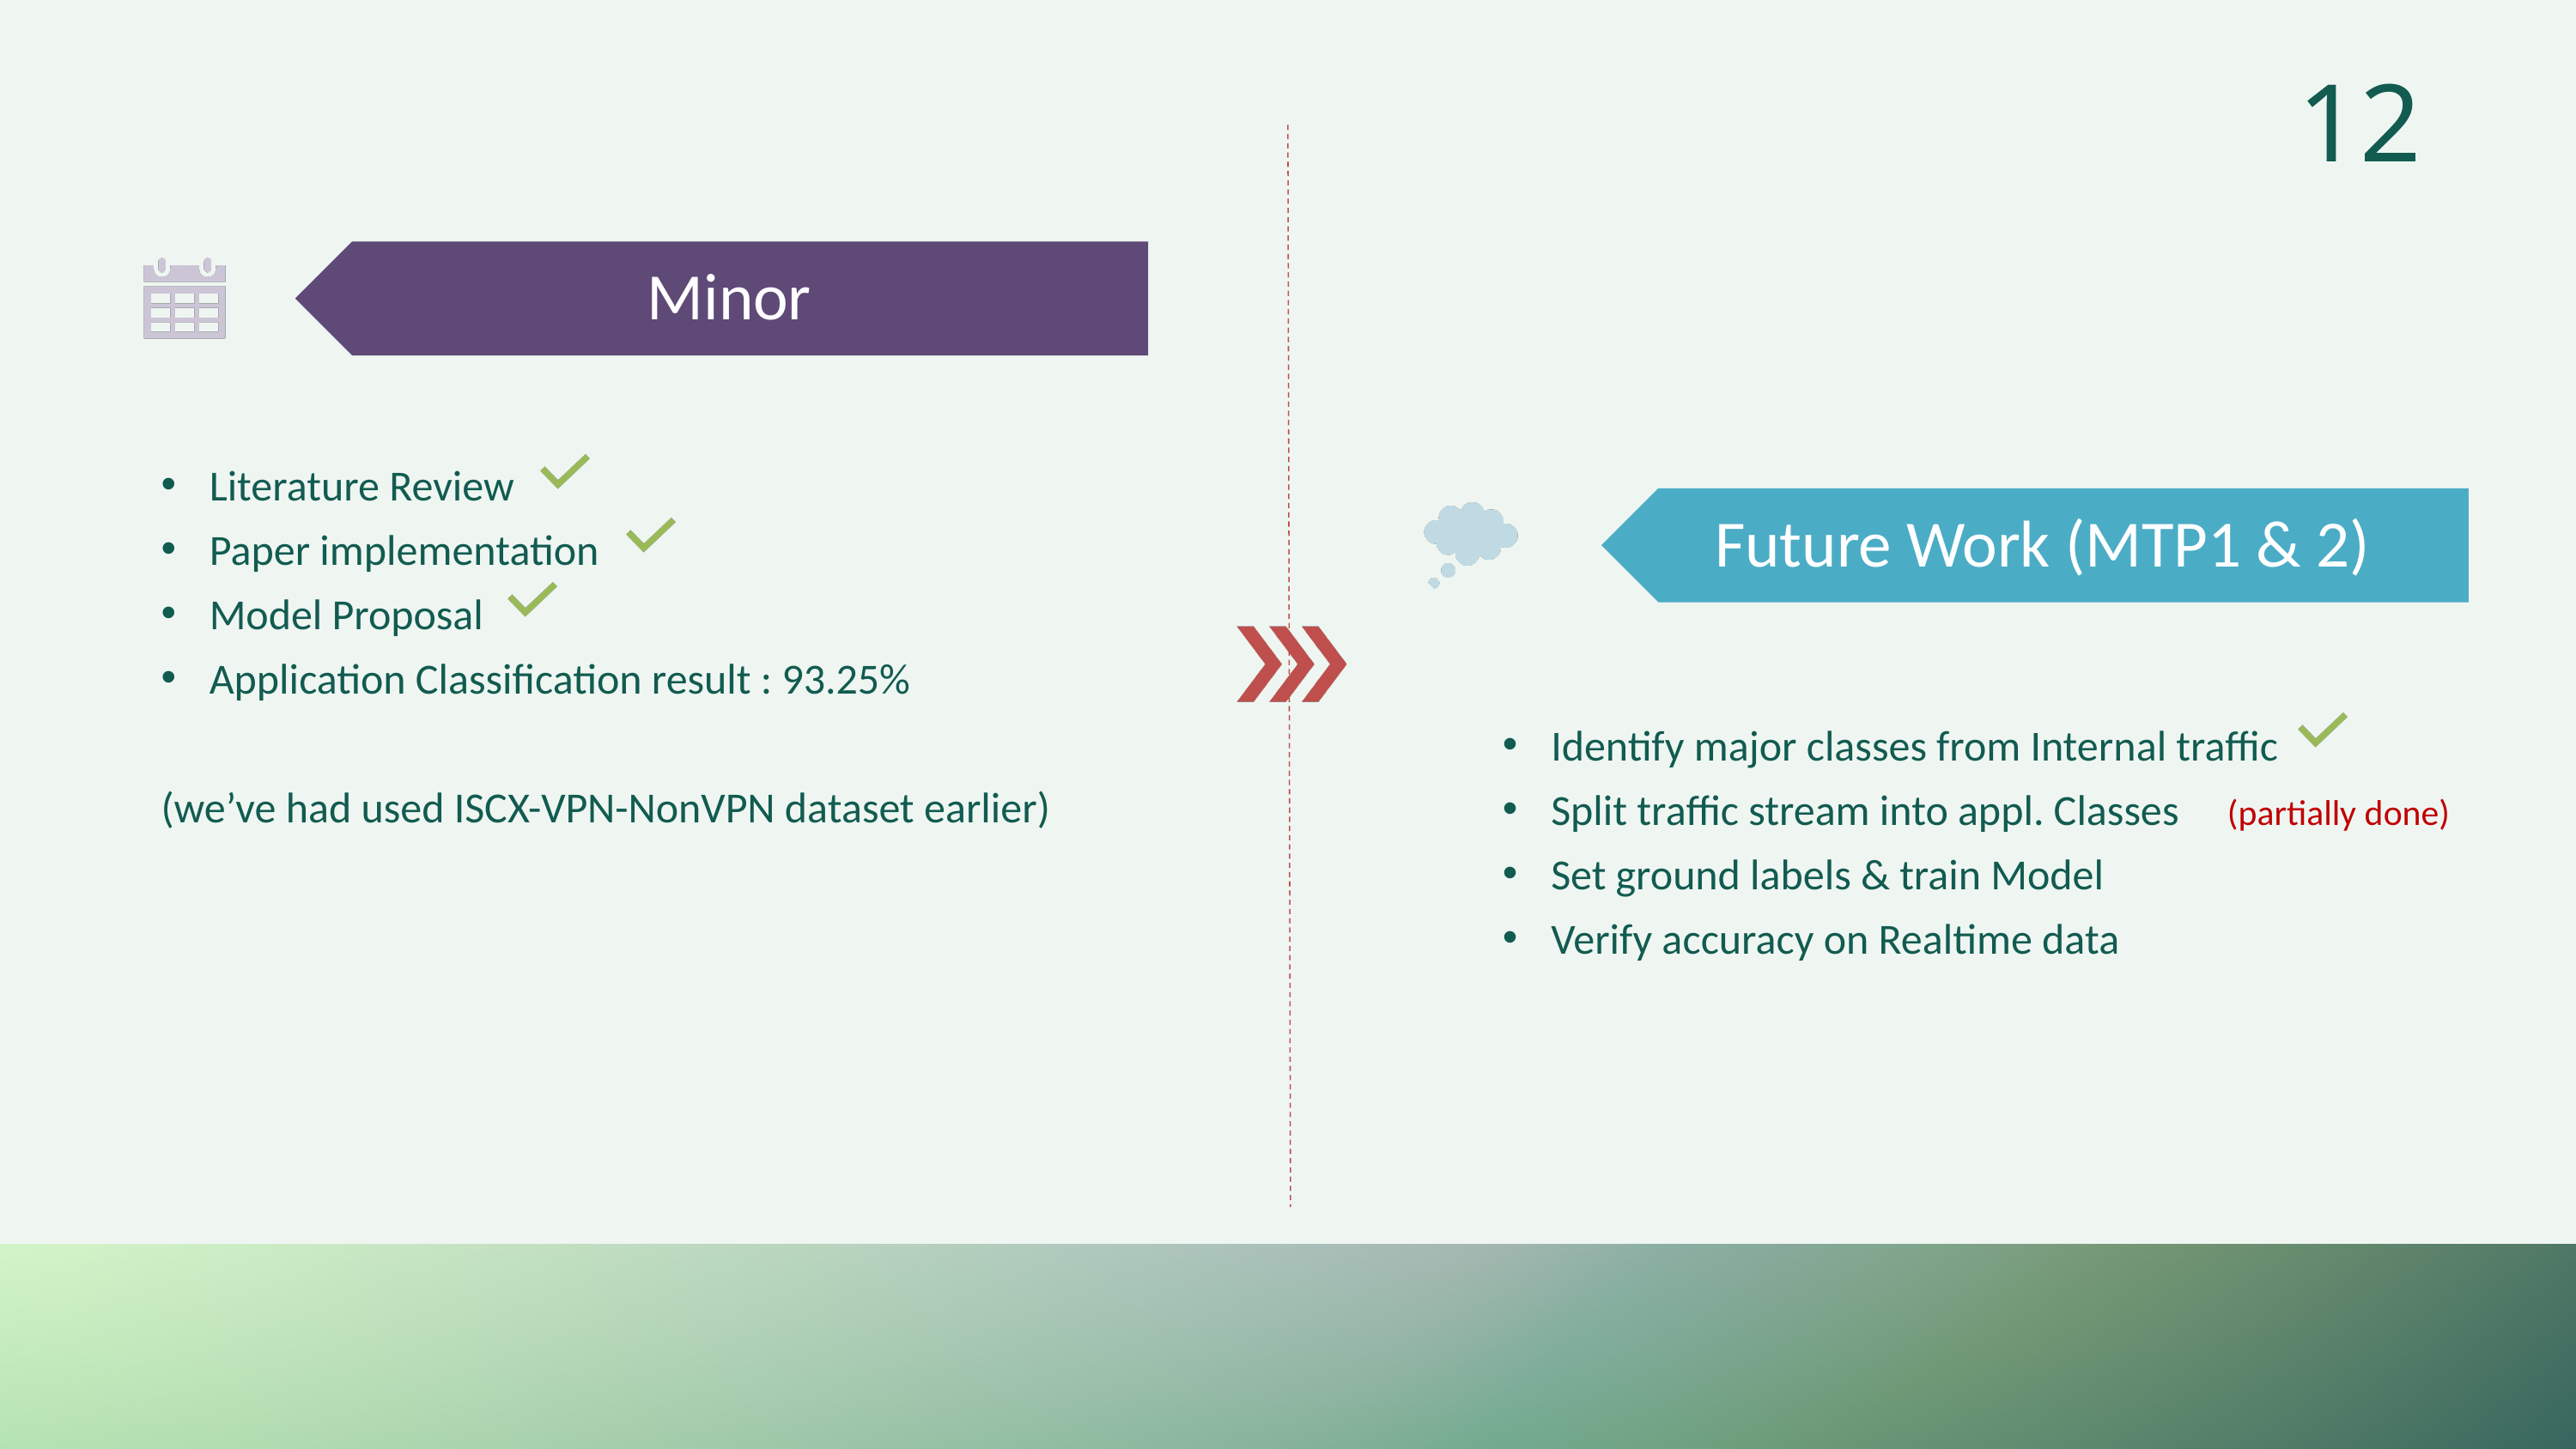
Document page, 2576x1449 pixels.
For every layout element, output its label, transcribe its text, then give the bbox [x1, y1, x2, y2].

picture [507, 573, 559, 625]
text_box Identify major classes from Internal traffic Split traffic stream into appl. Classes (partially done) Set ground labels & train Model Verify accuracy on Realtime data [1502, 705, 2512, 963]
text_box [0, 1244, 2576, 1449]
picture [625, 509, 677, 561]
picture [1225, 598, 1356, 729]
picture [2296, 704, 2348, 756]
text_box Literature Review Paper implementation Model Proposal Application Classification result : 93.25% (we’ve had used ISCX-VPN-NonVPN dataset earlier) [161, 445, 1170, 832]
picture [539, 445, 591, 497]
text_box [1290, 488, 2576, 603]
text_box 12 [1974, 123, 2421, 184]
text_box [0, 241, 1273, 356]
